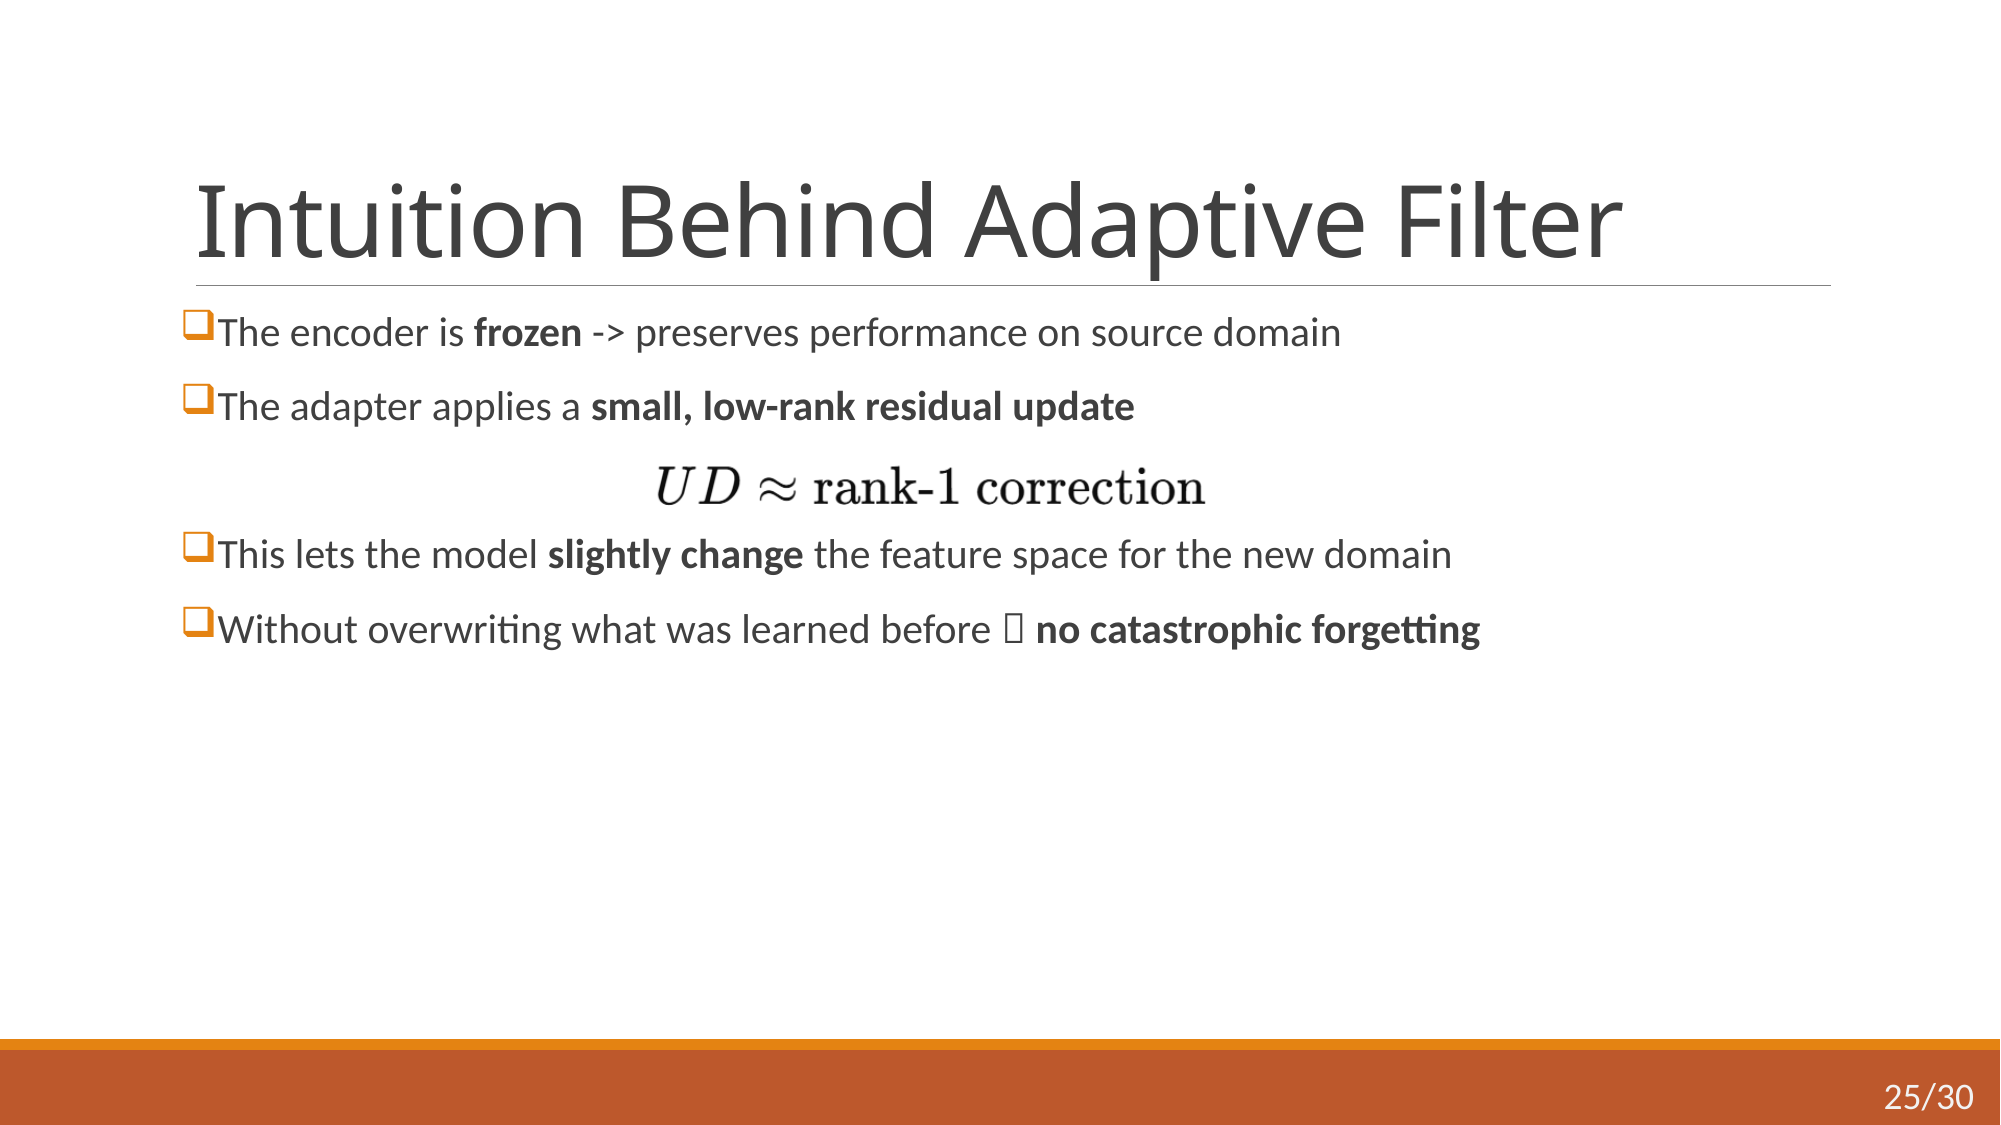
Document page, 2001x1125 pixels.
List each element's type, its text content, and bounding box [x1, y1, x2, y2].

text_box 25/30 [1868, 1064, 1990, 1125]
title Intuition Behind Adaptive Filter [180, 47, 1830, 285]
picture [637, 441, 1231, 522]
list The encoder is frozen -> preserves performance on source domain The adapter applies a small, low-rank residual update This lets the model slightly change the feature space for the new domain Without overwriting what was learned before  no catastrophic forgetting [180, 302, 1830, 810]
